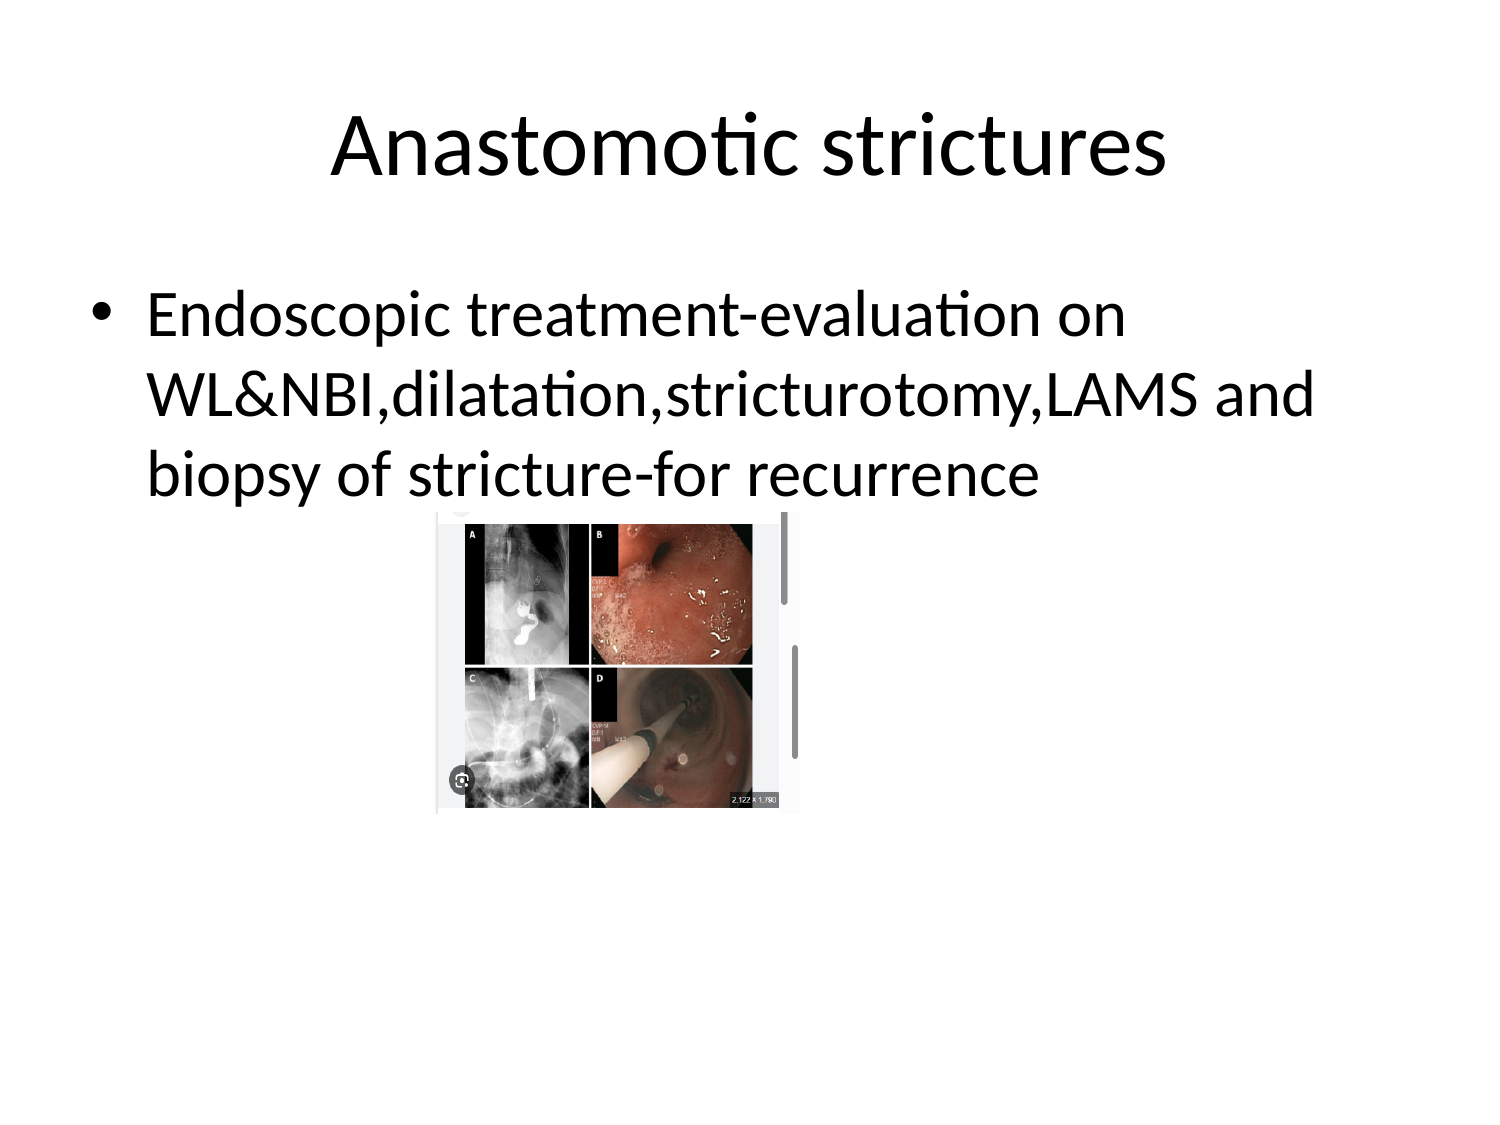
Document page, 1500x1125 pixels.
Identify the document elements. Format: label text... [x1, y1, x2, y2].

list Endoscopic treatment-evaluation on WL&NBI,dilatation,stricturotomy,LAMS and biopsy of stricture-for recurrence [75, 262, 1425, 1005]
title Anastomotic strictures [75, 45, 1425, 233]
picture [424, 512, 801, 815]
